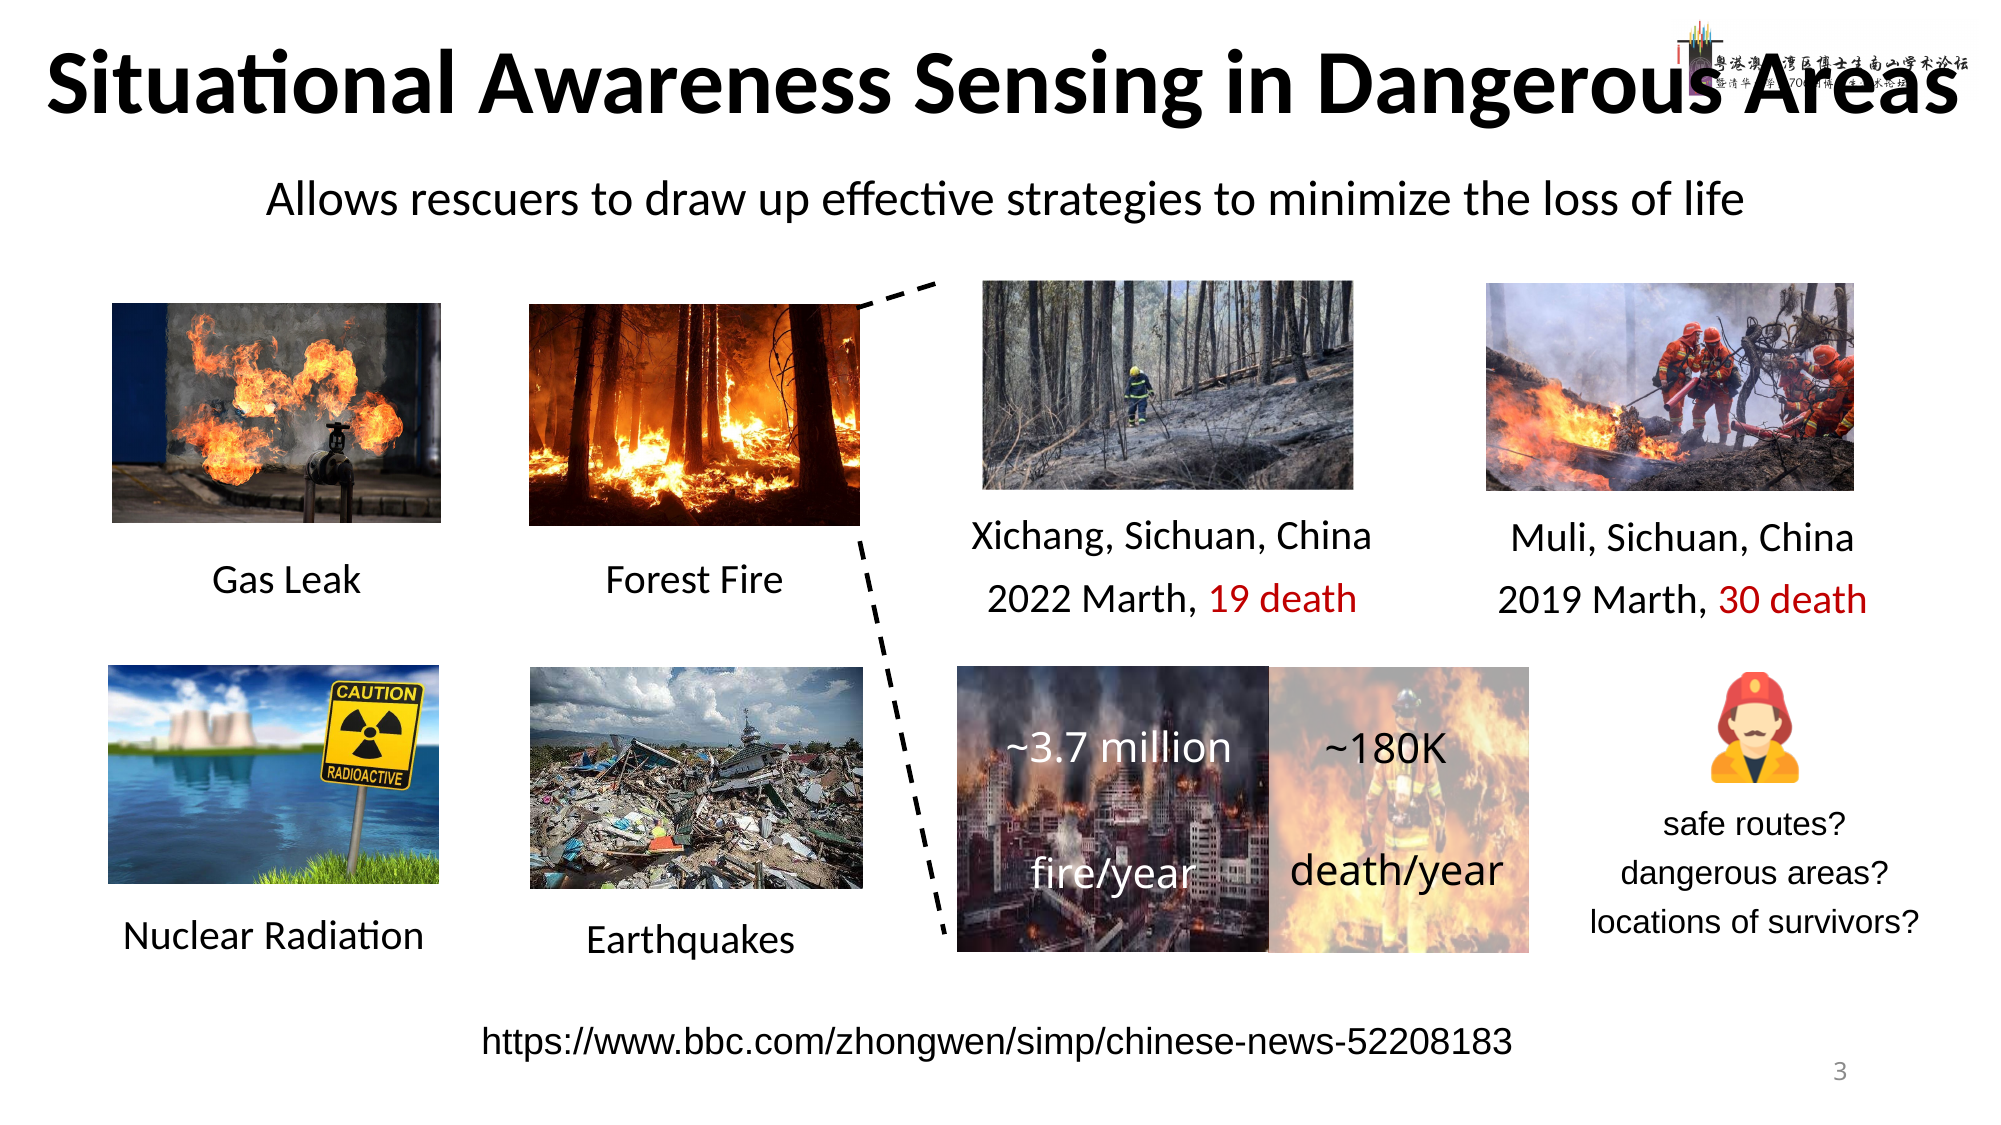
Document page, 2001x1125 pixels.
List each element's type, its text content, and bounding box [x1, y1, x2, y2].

text_box Nuclear Radiation [68, 900, 480, 966]
text_box Earthquakes [496, 904, 886, 970]
picture [528, 304, 860, 526]
text_box Xichang, Sichuan, China 2022 Marth, 19 death [902, 500, 1442, 629]
picture [982, 280, 1354, 490]
picture [111, 303, 441, 523]
picture [1486, 283, 1854, 491]
text_box Muli, Sichuan, China 2019 Marth, 30 death [1413, 502, 1953, 630]
text_box Forest Fire [425, 544, 859, 610]
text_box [957, 662, 1546, 953]
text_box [1565, 673, 1945, 949]
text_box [859, 541, 945, 935]
picture [530, 667, 859, 889]
text_box Allows rescuers to draw up effective strategies to minimize the loss of life [154, 157, 1858, 233]
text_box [856, 283, 936, 309]
text_box Gas Leak [60, 544, 425, 610]
picture [108, 665, 439, 884]
text_box Situational Awareness Sensing in Dangerous Areas [0, 13, 2000, 139]
text_box https://www.bbc.com/zhongwen/simp/chinese-news-52208183 [466, 1009, 1539, 1070]
slide_number 3 [1412, 1042, 1863, 1103]
